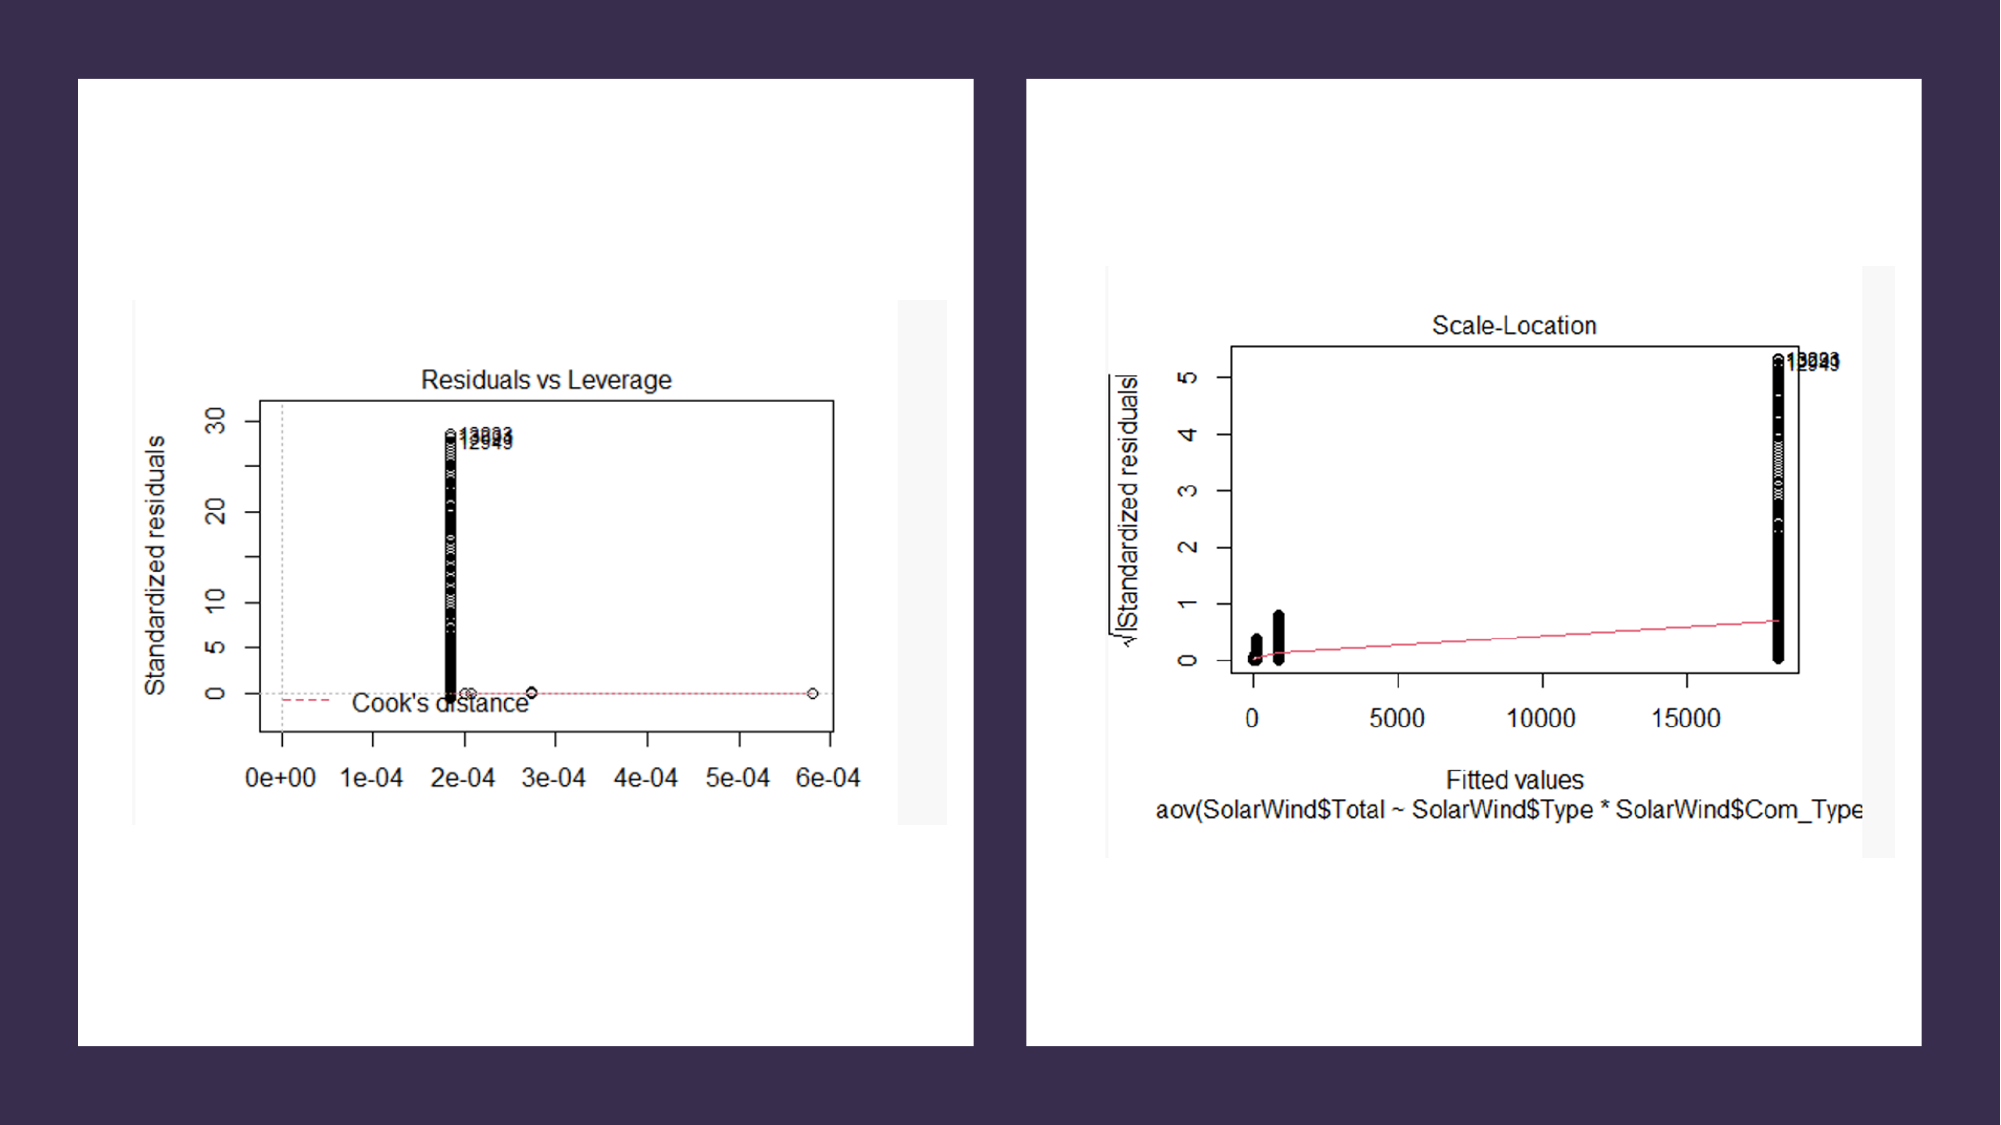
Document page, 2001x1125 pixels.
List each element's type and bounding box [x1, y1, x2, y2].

text_box [77, 78, 975, 1047]
text_box [1025, 78, 1923, 1047]
picture [105, 300, 947, 825]
picture [1053, 266, 1895, 858]
text_box [0, 0, 2000, 1125]
